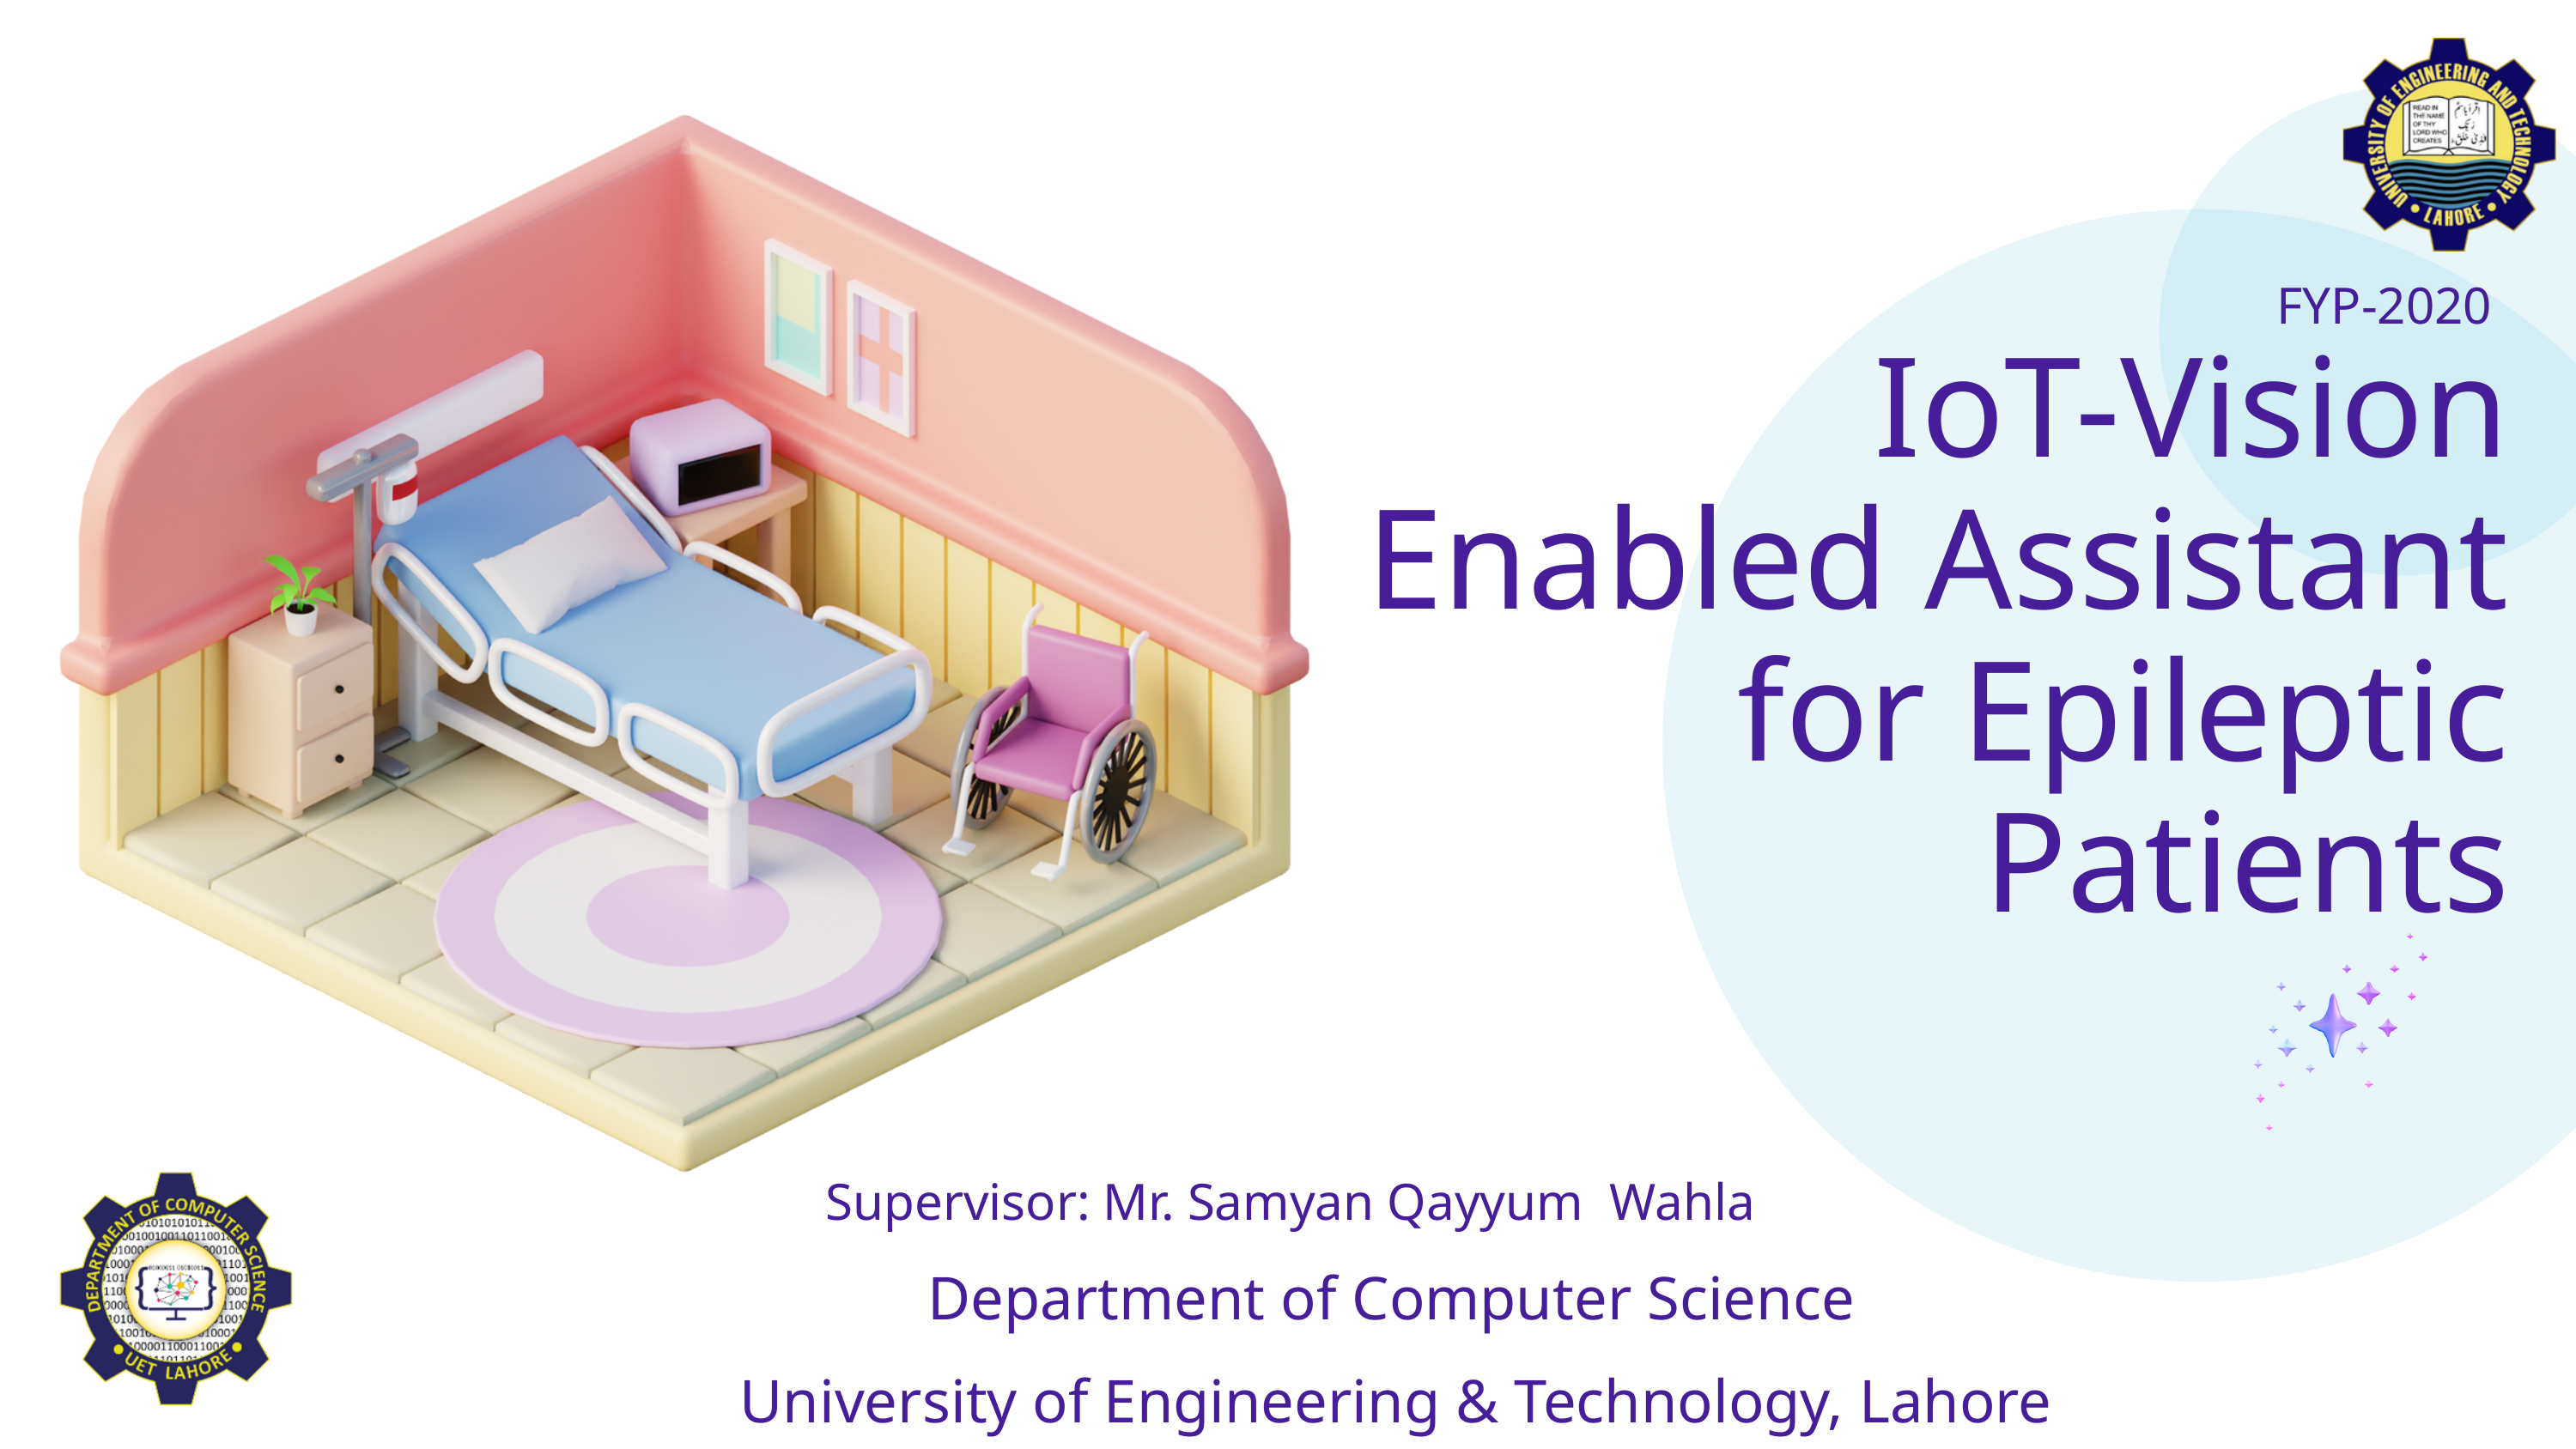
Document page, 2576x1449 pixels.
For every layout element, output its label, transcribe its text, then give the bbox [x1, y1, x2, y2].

text_box [2342, 38, 2556, 84]
text_box Supervisor: Mr. Samyan Qayyum Wahla [825, 1169, 1657, 1230]
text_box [58, 115, 1311, 1173]
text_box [2159, 86, 2576, 576]
text_box University of Engineering & Technology, Lahore [523, 1363, 2053, 1434]
text_box Department of Computer Science [690, 1260, 1856, 1332]
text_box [1662, 209, 2576, 1282]
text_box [2253, 906, 2433, 1131]
text_box IoT-Vision Enabled Assistant for Epileptic Patients [1316, 332, 1657, 940]
text_box [59, 1179, 293, 1405]
